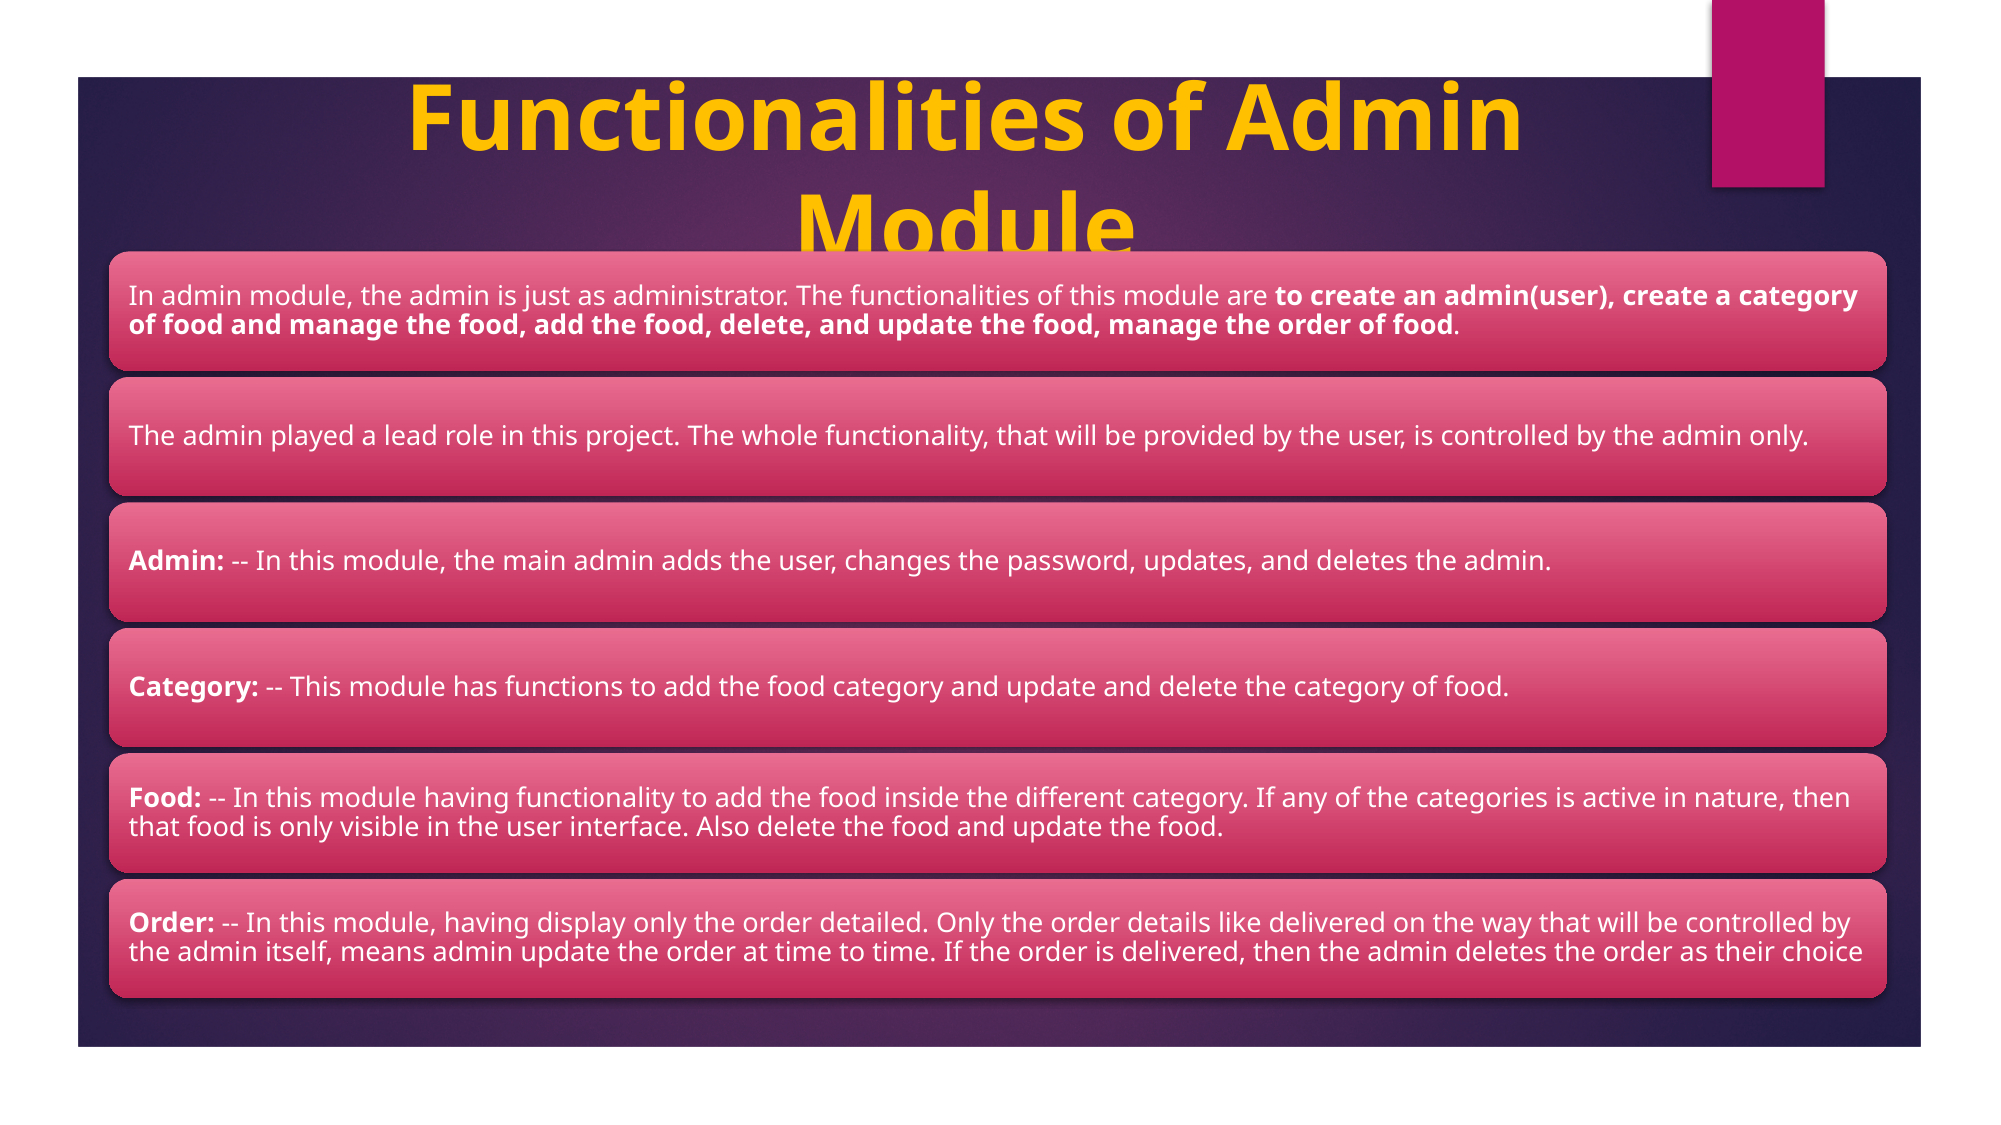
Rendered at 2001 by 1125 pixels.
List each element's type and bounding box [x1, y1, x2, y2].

text_box [0, 0, 2000, 1125]
list [108, 246, 1888, 1004]
